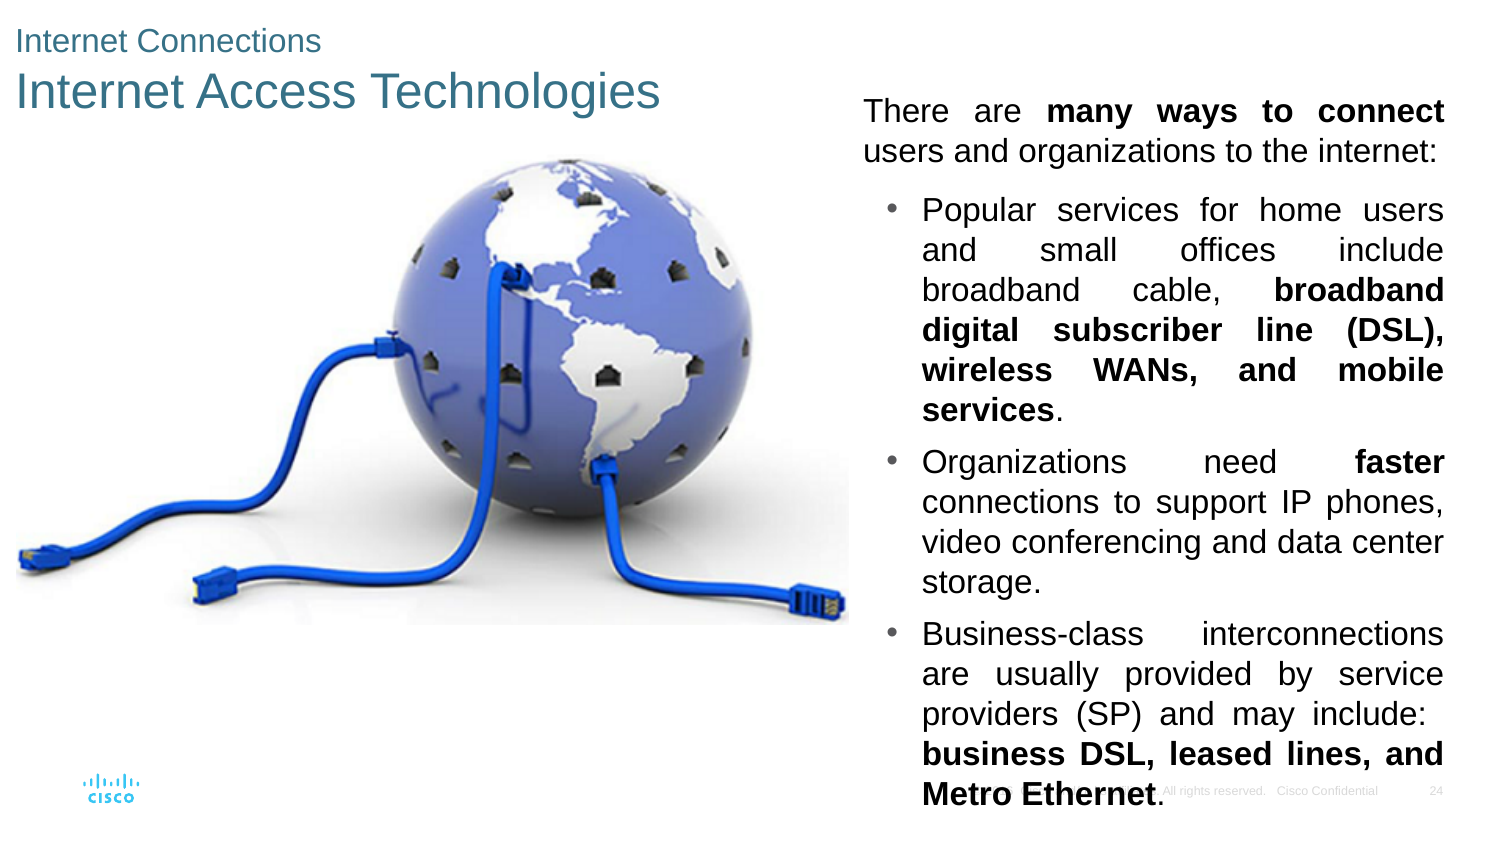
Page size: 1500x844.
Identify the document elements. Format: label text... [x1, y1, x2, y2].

title Internet Connections Internet Access Technologies [0, 6, 1500, 131]
list There are many ways to connect users and organizations to the internet: Popular services for home users and small offices include broadband cable, broadband digital subscriber line (DSL), wireless WANs, and mobile services. Organizations need faster connections to support IP phones, video conferencing and data center storage. Business-class interconnections are usually provided by service providers (SP) and may include: business DSL, leased lines, and Metro Ethernet. [848, 82, 1476, 782]
picture [16, 154, 849, 626]
